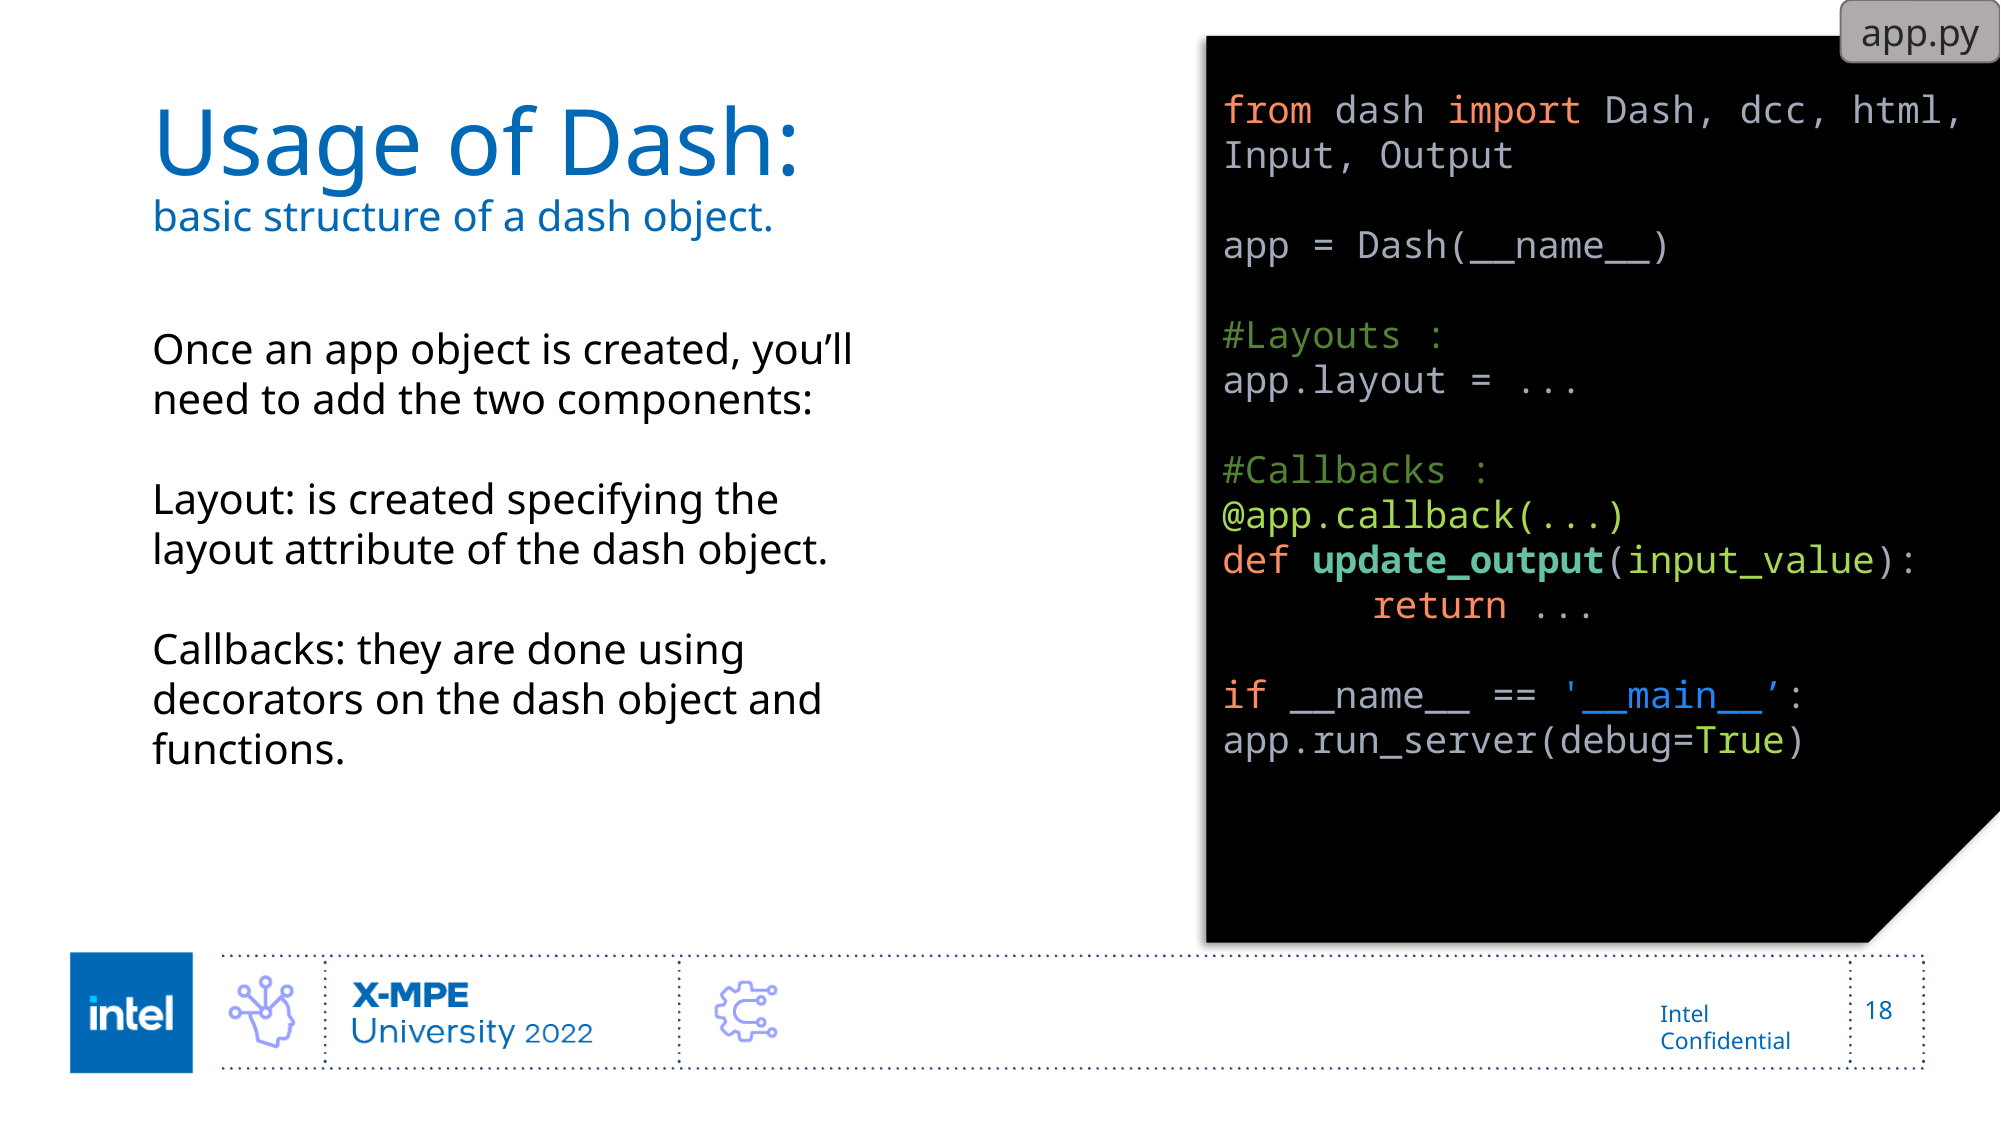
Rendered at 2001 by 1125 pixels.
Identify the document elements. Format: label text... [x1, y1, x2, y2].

text_box from dash import Dash, dcc, html, Input, Output app = Dash(__name__) #Layouts : app.layout = ... #Callbacks : @app.callback(...) def update_output(input_value): return ... if __name__ == '__main__’: app.run_server(debug=True) [1206, 35, 2000, 943]
text_box Once an app object is created, you’ll need to add the two components: Layout: is created specifying the layout attribute of the dash object. Callbacks: they are done using decorators on the dash object and functions. [137, 315, 879, 781]
text_box app.py [1839, 0, 2000, 64]
title Usage of Dash: basic structure of a dash object. [137, 59, 1196, 278]
picture [0, 0, 2000, 1125]
